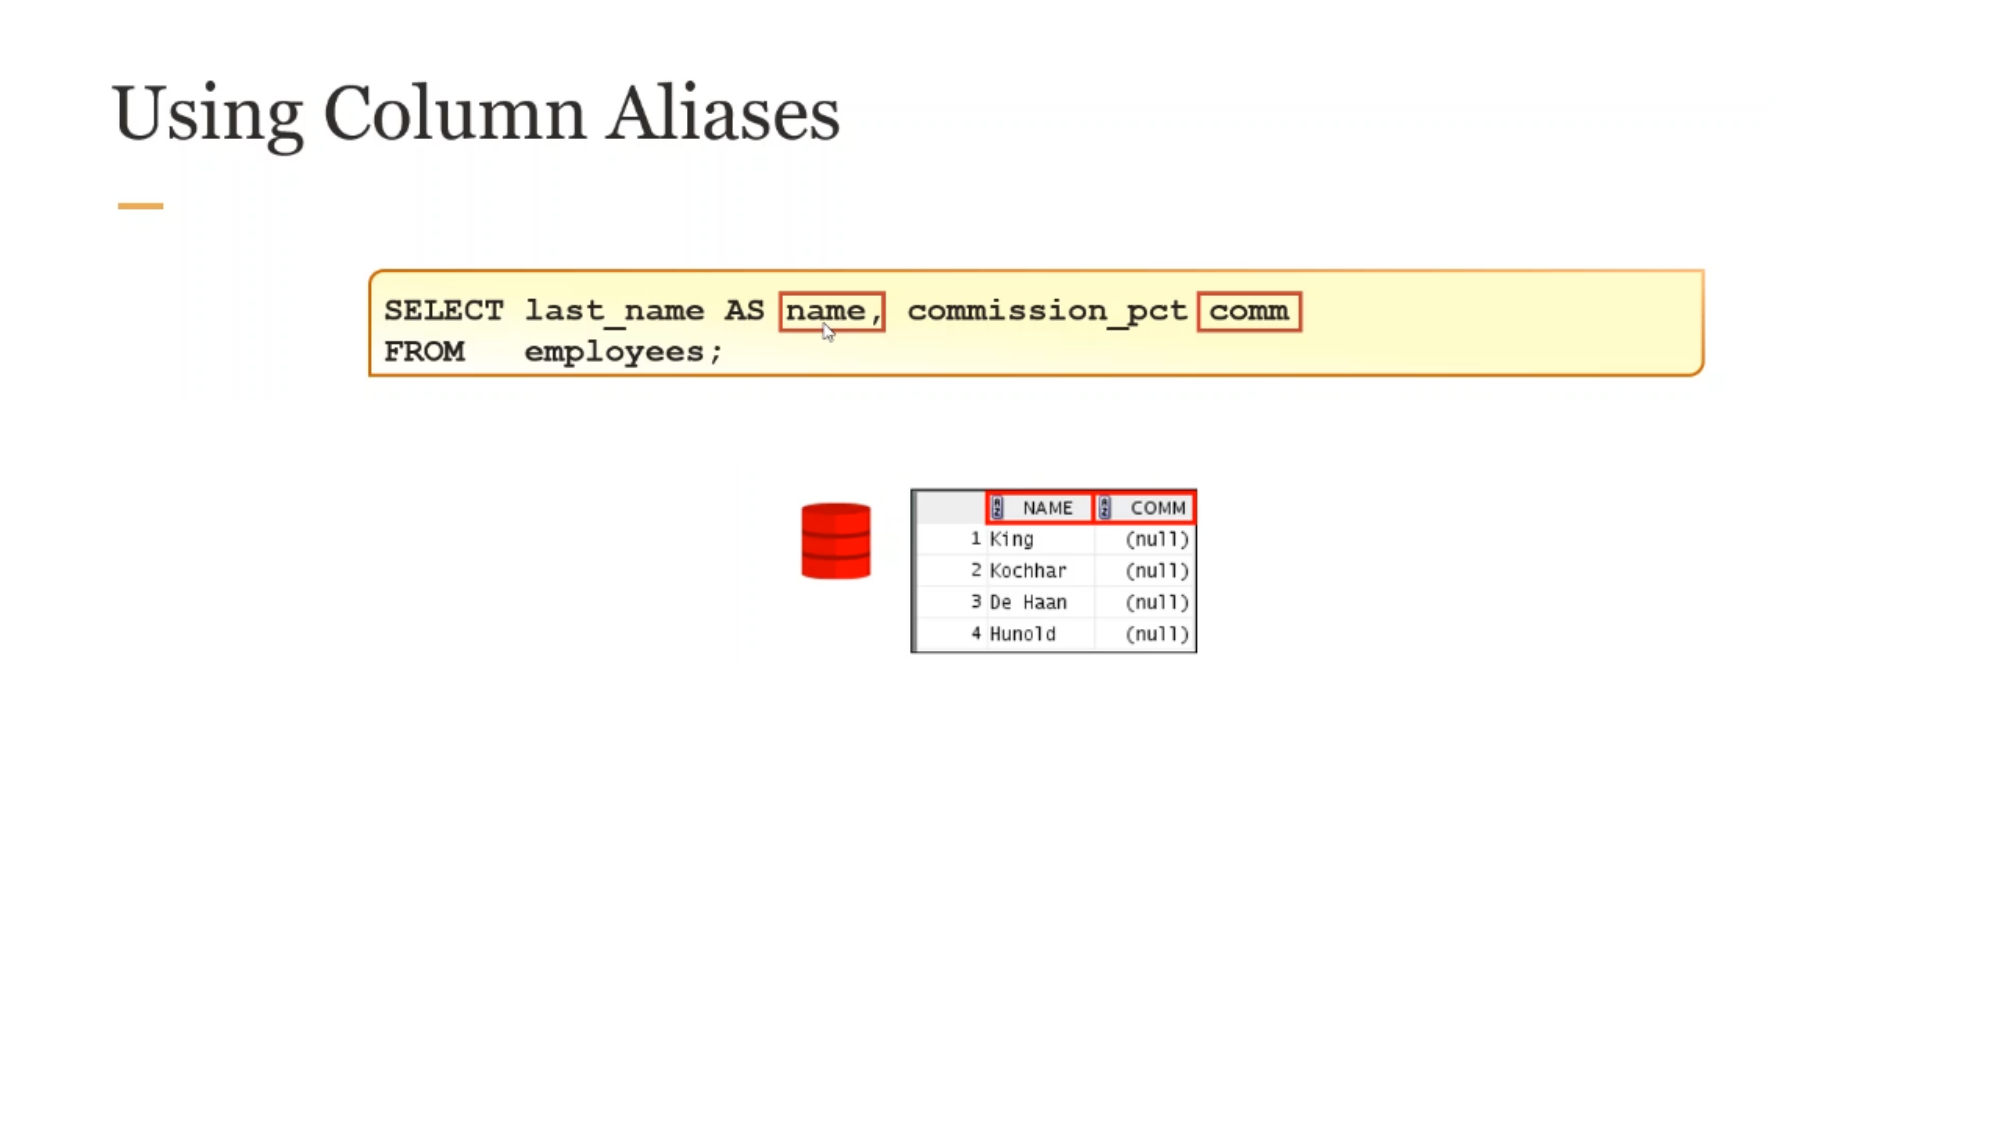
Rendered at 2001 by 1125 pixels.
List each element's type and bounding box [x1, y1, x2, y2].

picture [735, 463, 1265, 661]
picture [62, 59, 1776, 401]
